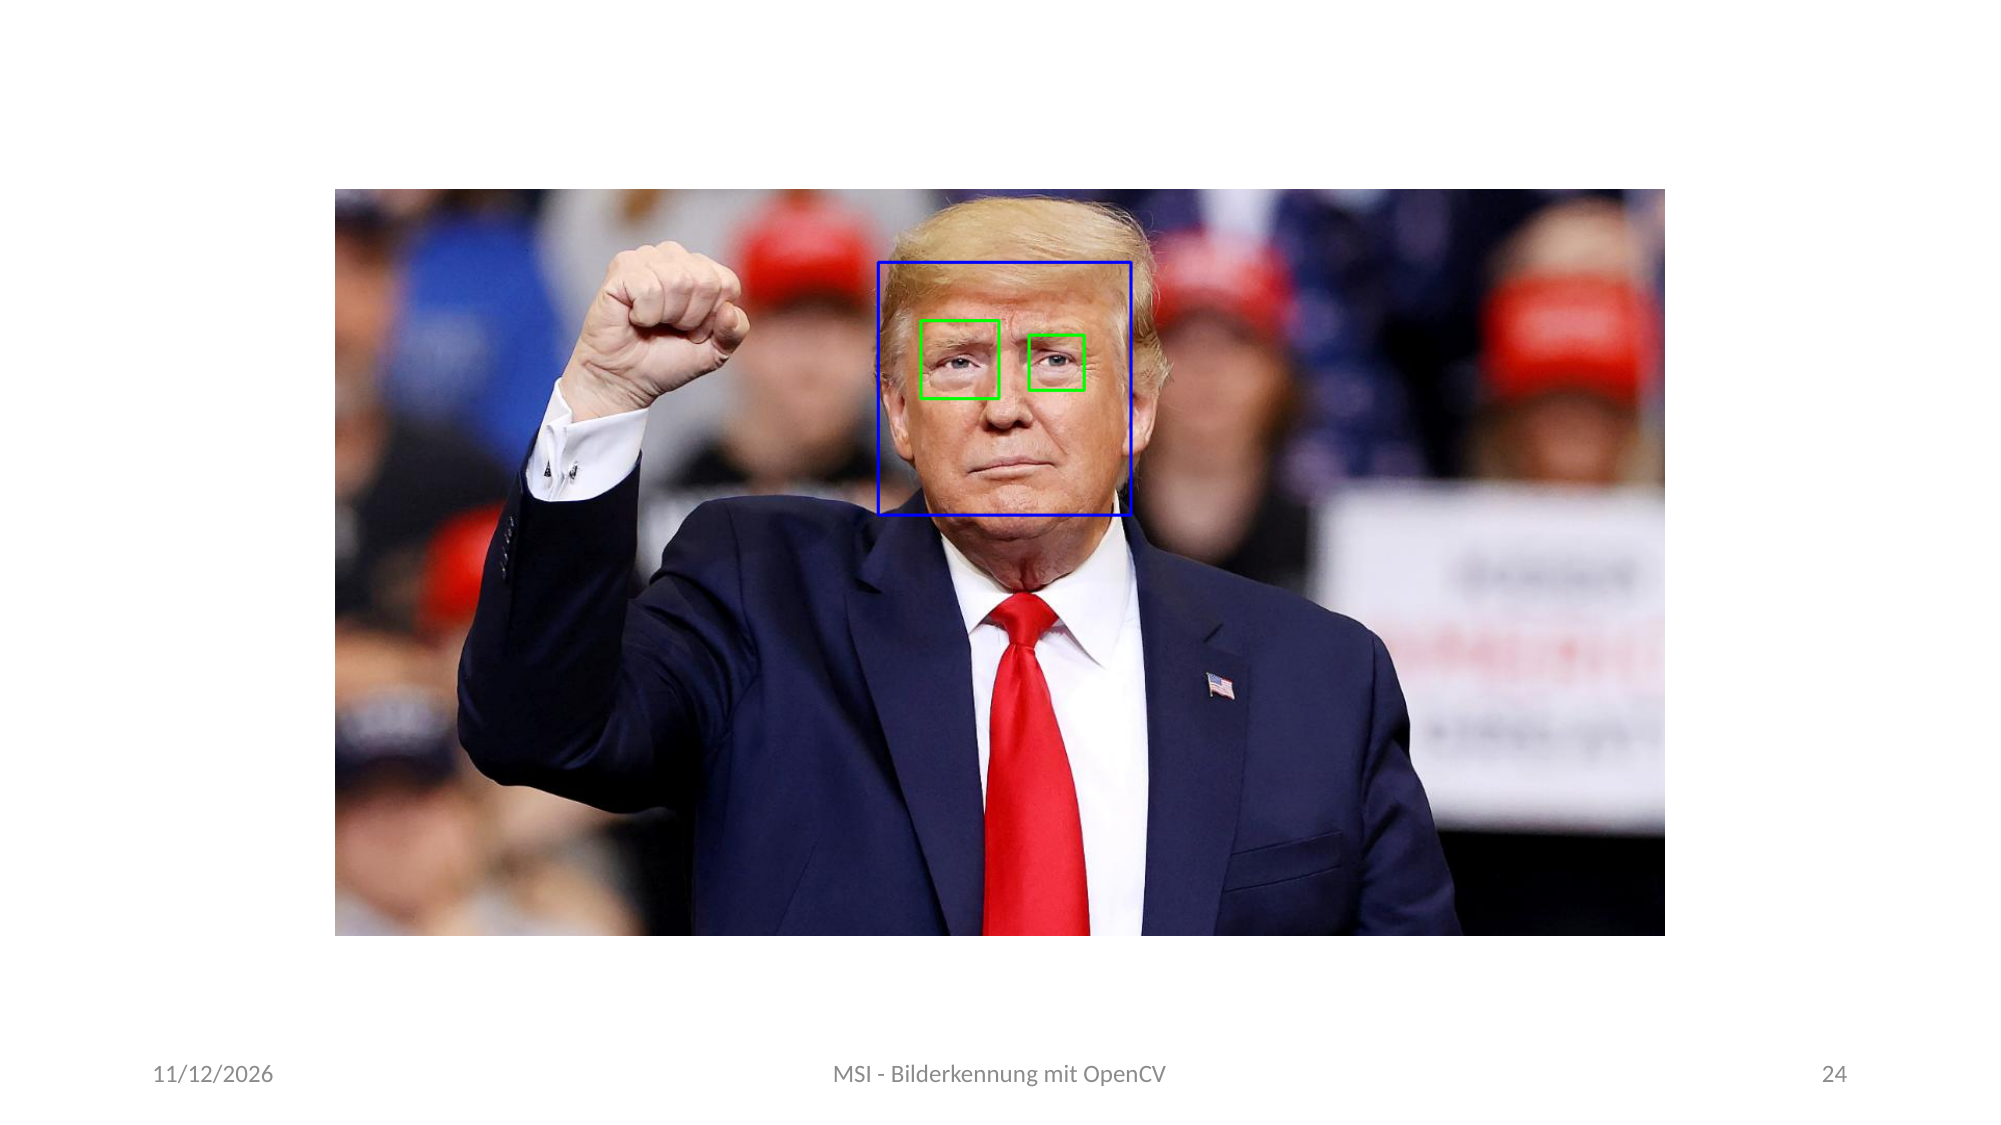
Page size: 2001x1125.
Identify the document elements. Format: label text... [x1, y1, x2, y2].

picture [335, 189, 1665, 936]
slide_number 24 [1412, 1042, 1863, 1103]
footer MSI - Bilderkennung mit OpenCV [662, 1042, 1338, 1103]
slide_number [137, 1042, 588, 1103]
